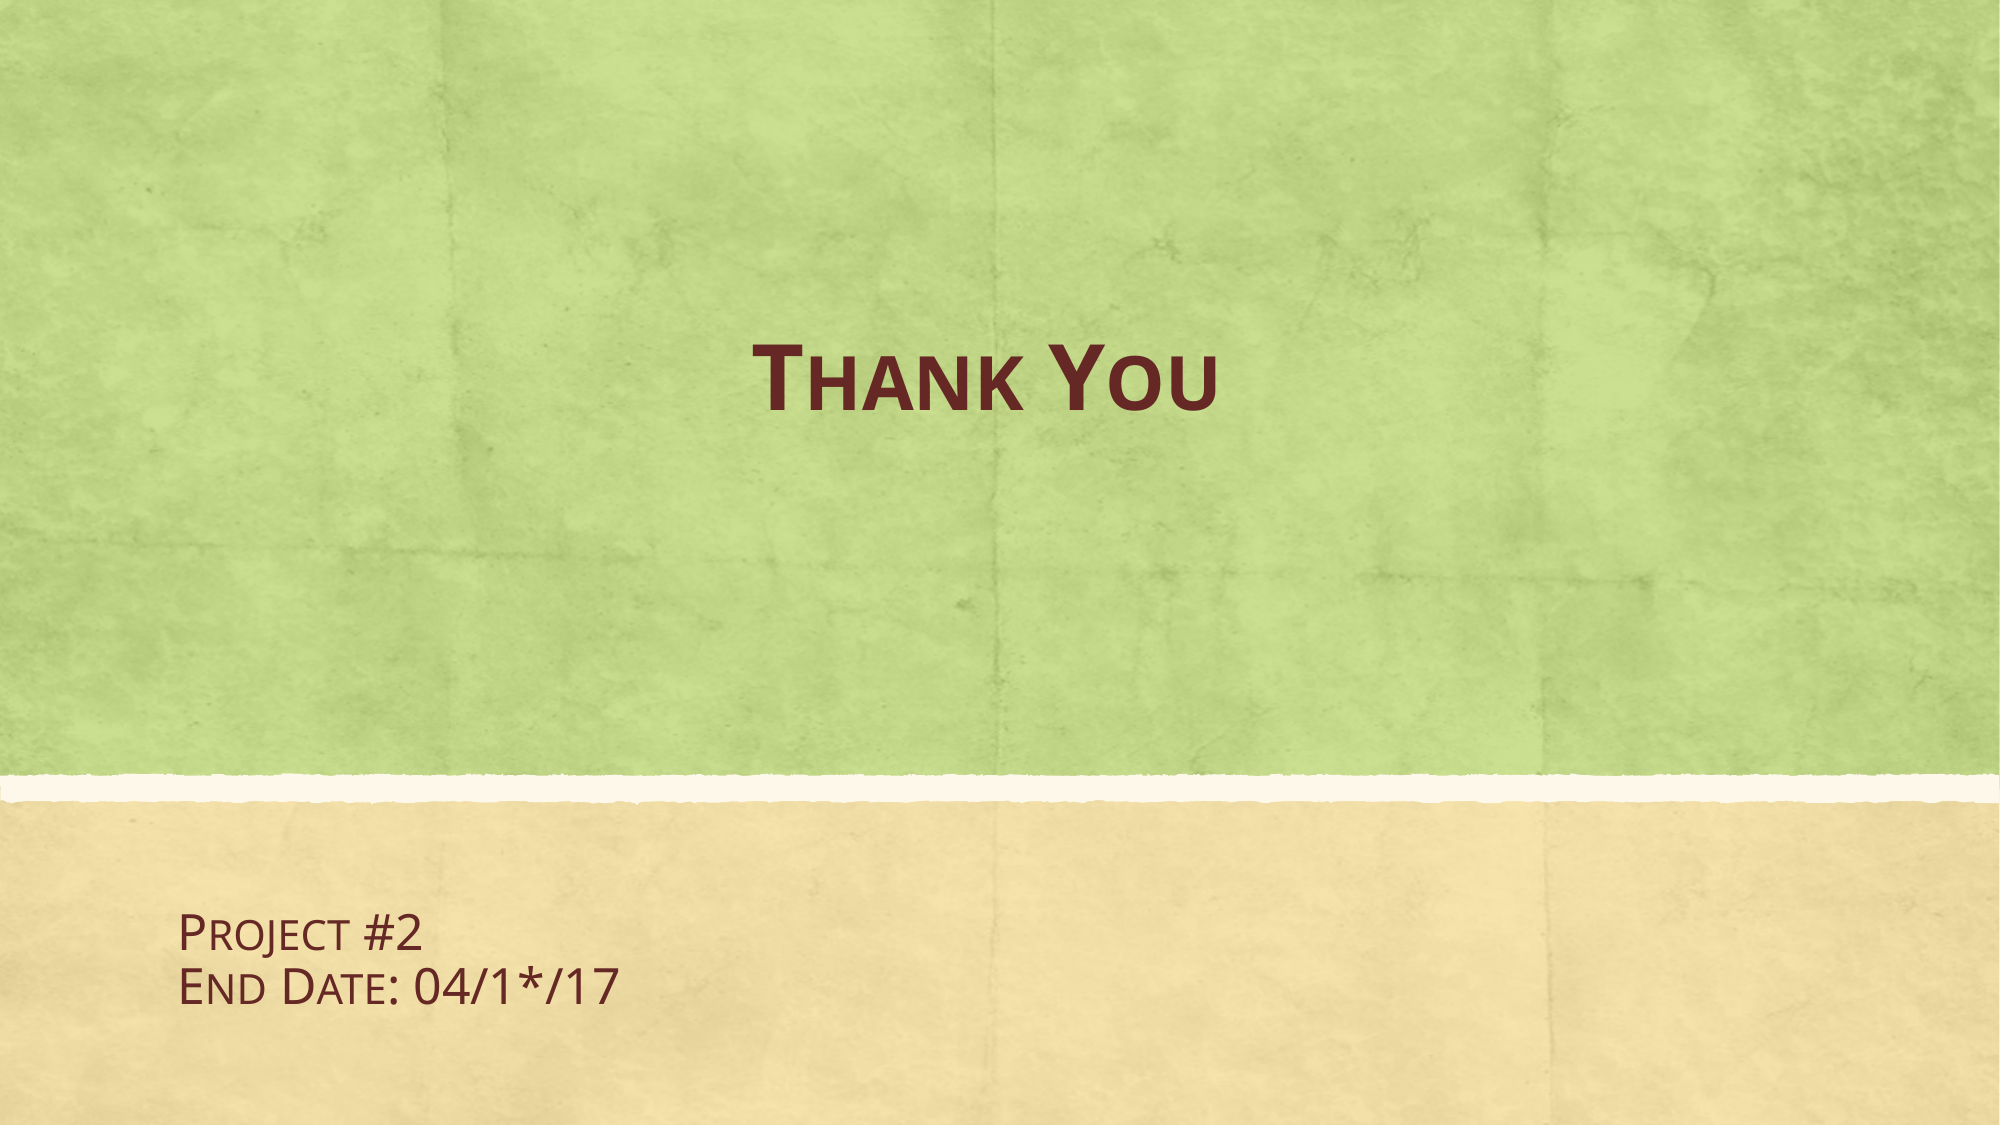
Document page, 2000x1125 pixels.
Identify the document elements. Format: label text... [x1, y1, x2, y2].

list PROJECT #2 END DATE: 04/1*/17 [162, 900, 1513, 1088]
title THANK YOU [237, 187, 1737, 438]
